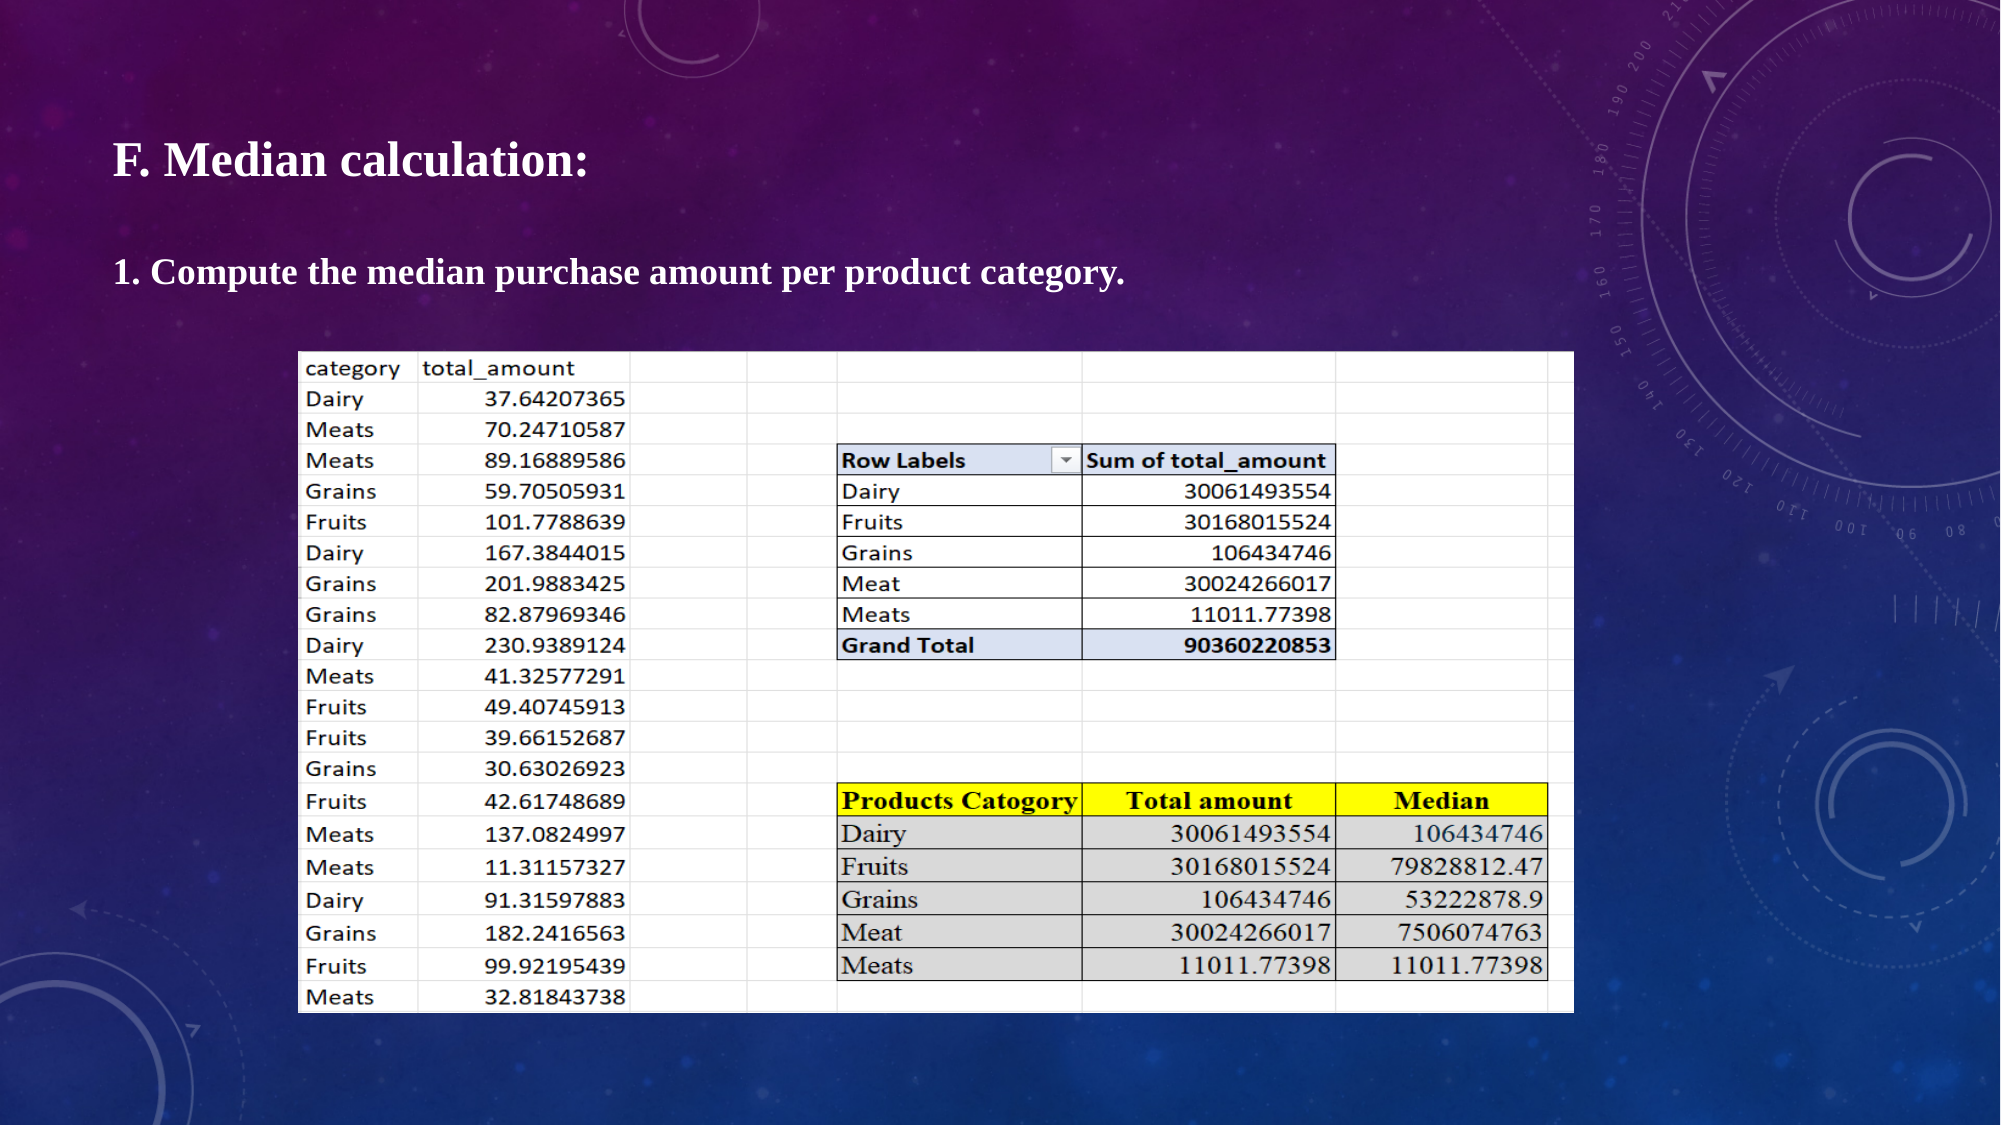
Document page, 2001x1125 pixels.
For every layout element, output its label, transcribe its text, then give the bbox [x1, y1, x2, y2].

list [298, 350, 1574, 1013]
title F. Median calculation: 1. Compute the median purchase amount per product category. [22, 112, 1685, 352]
picture [0, 0, 2001, 1125]
